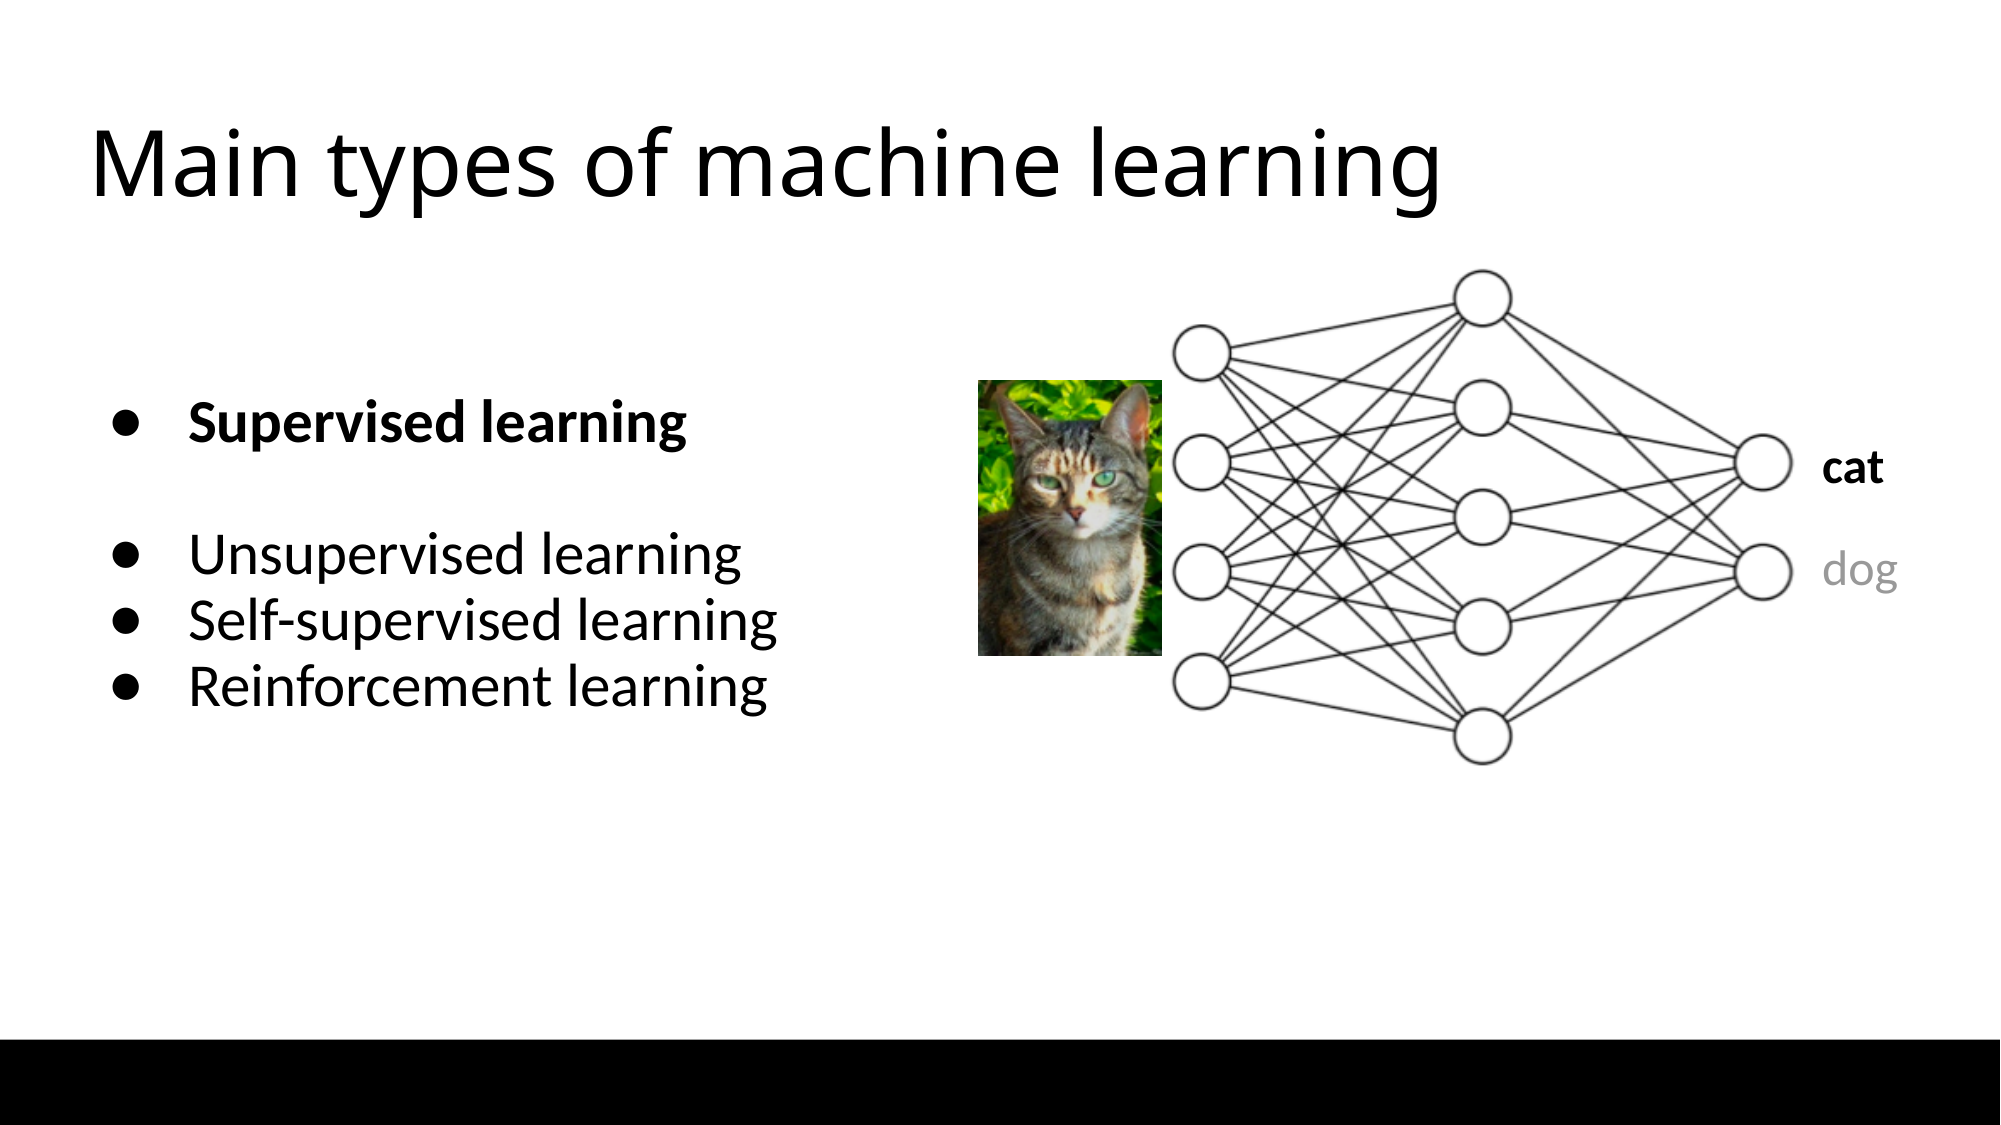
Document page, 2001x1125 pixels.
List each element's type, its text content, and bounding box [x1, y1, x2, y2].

picture [978, 251, 1833, 784]
text_box cat [1833, 413, 1917, 508]
text_box [0, 1039, 2000, 1125]
text_box dog [1833, 515, 1957, 610]
title Main types of machine learning [68, 97, 1932, 223]
list Supervised learning Unsupervised learning Self-supervised learning Reinforcement learning [68, 252, 979, 912]
